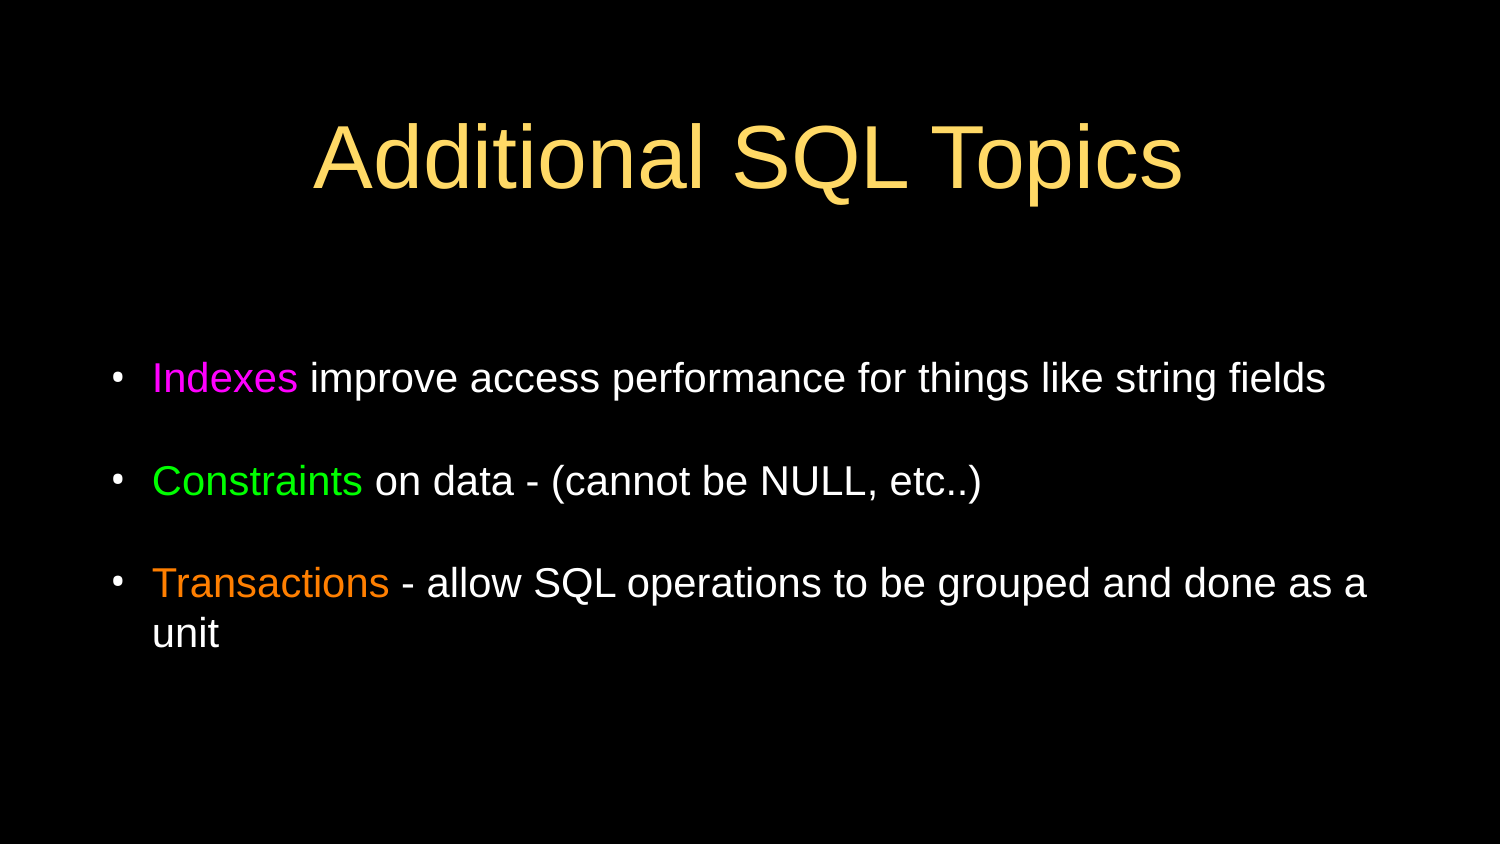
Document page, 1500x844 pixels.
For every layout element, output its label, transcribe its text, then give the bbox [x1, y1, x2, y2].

title Additional SQL Topics [106, 71, 1393, 235]
list Indexes improve access performance for things like string fields Constraints on data - (cannot be NULL, etc..) Transactions - allow SQL operations to be grouped and done as a unit [106, 240, 1393, 767]
